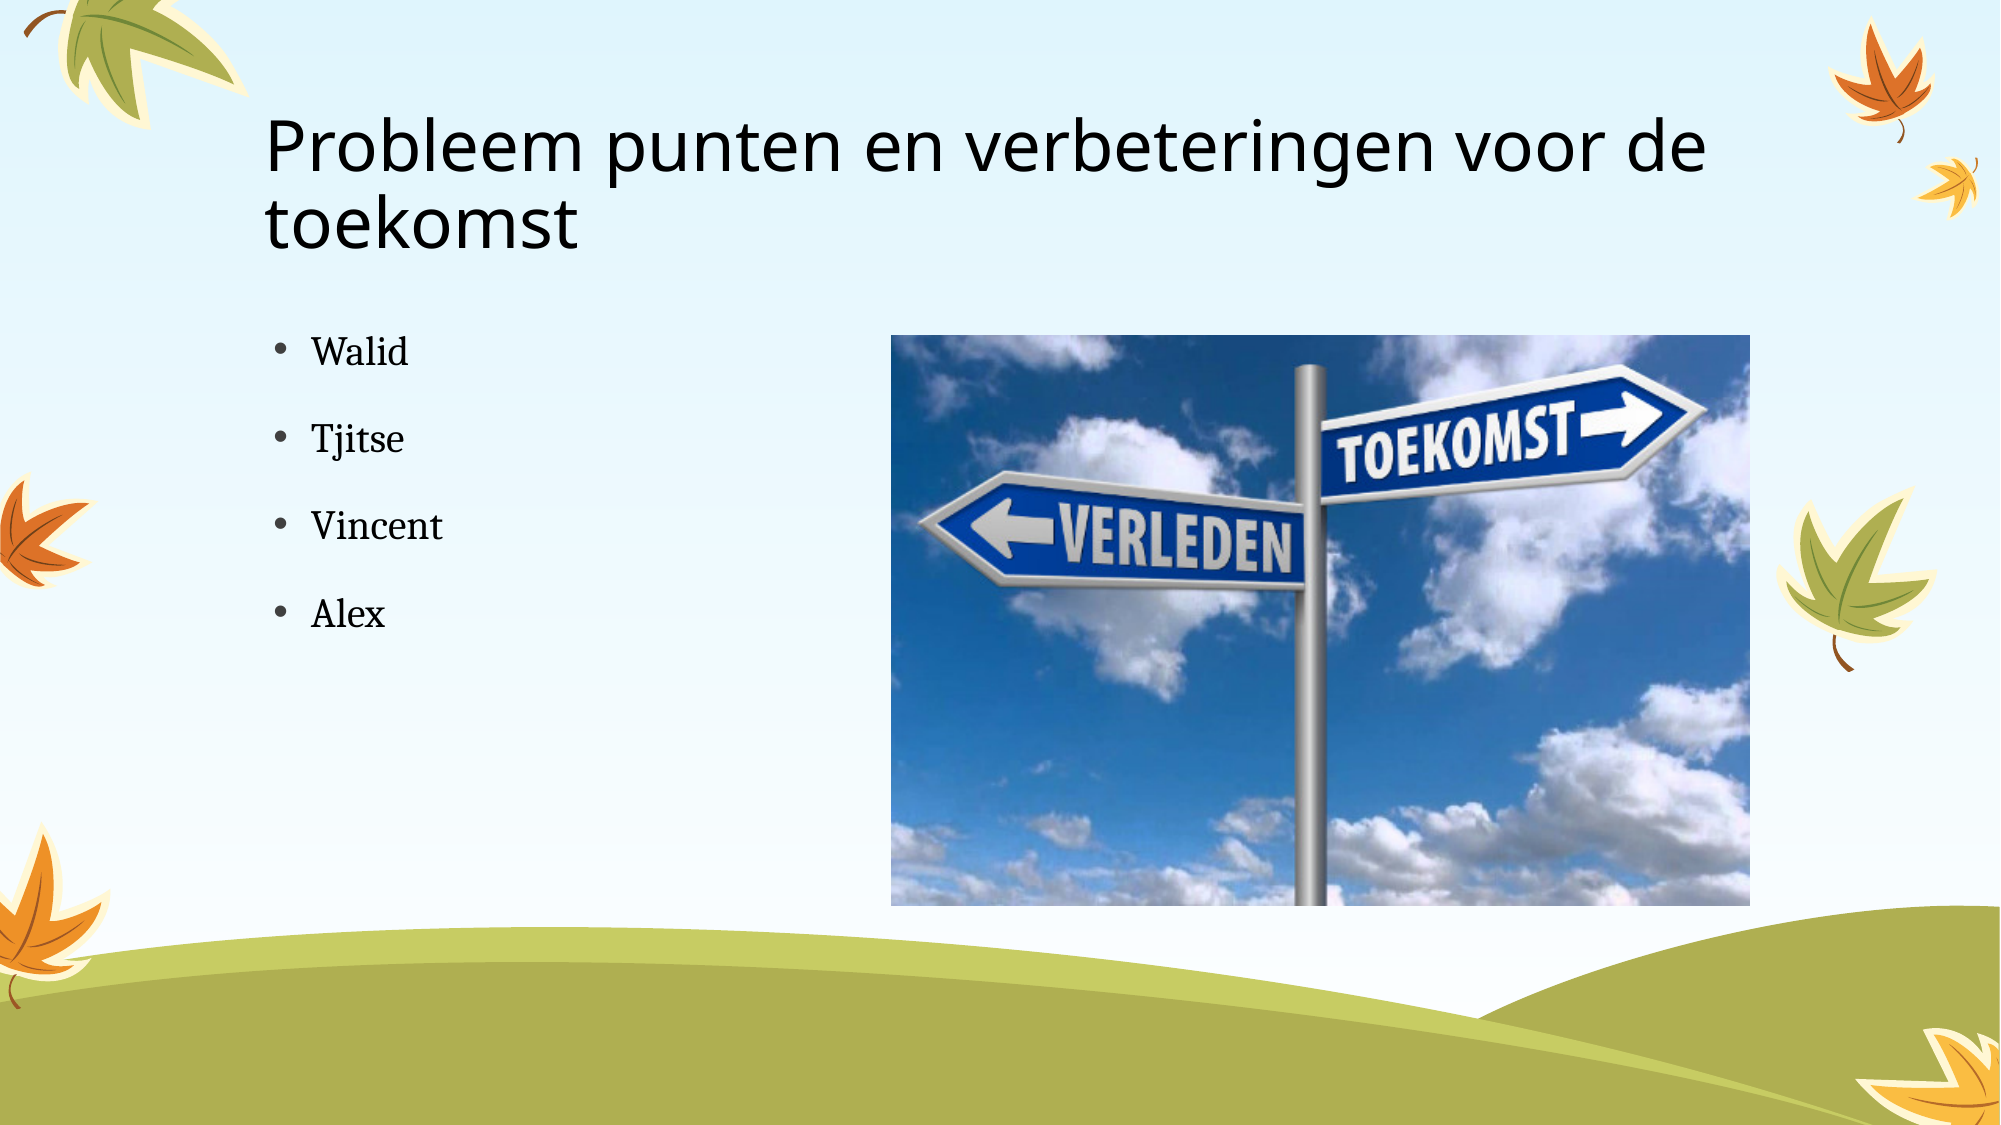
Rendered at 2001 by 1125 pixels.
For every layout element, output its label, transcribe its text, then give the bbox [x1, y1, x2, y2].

list Walid Tjitse Vincent Alex [250, 315, 1750, 925]
title Probleem punten en verbeteringen voor de toekomst [249, 12, 1750, 272]
picture [891, 335, 1750, 906]
